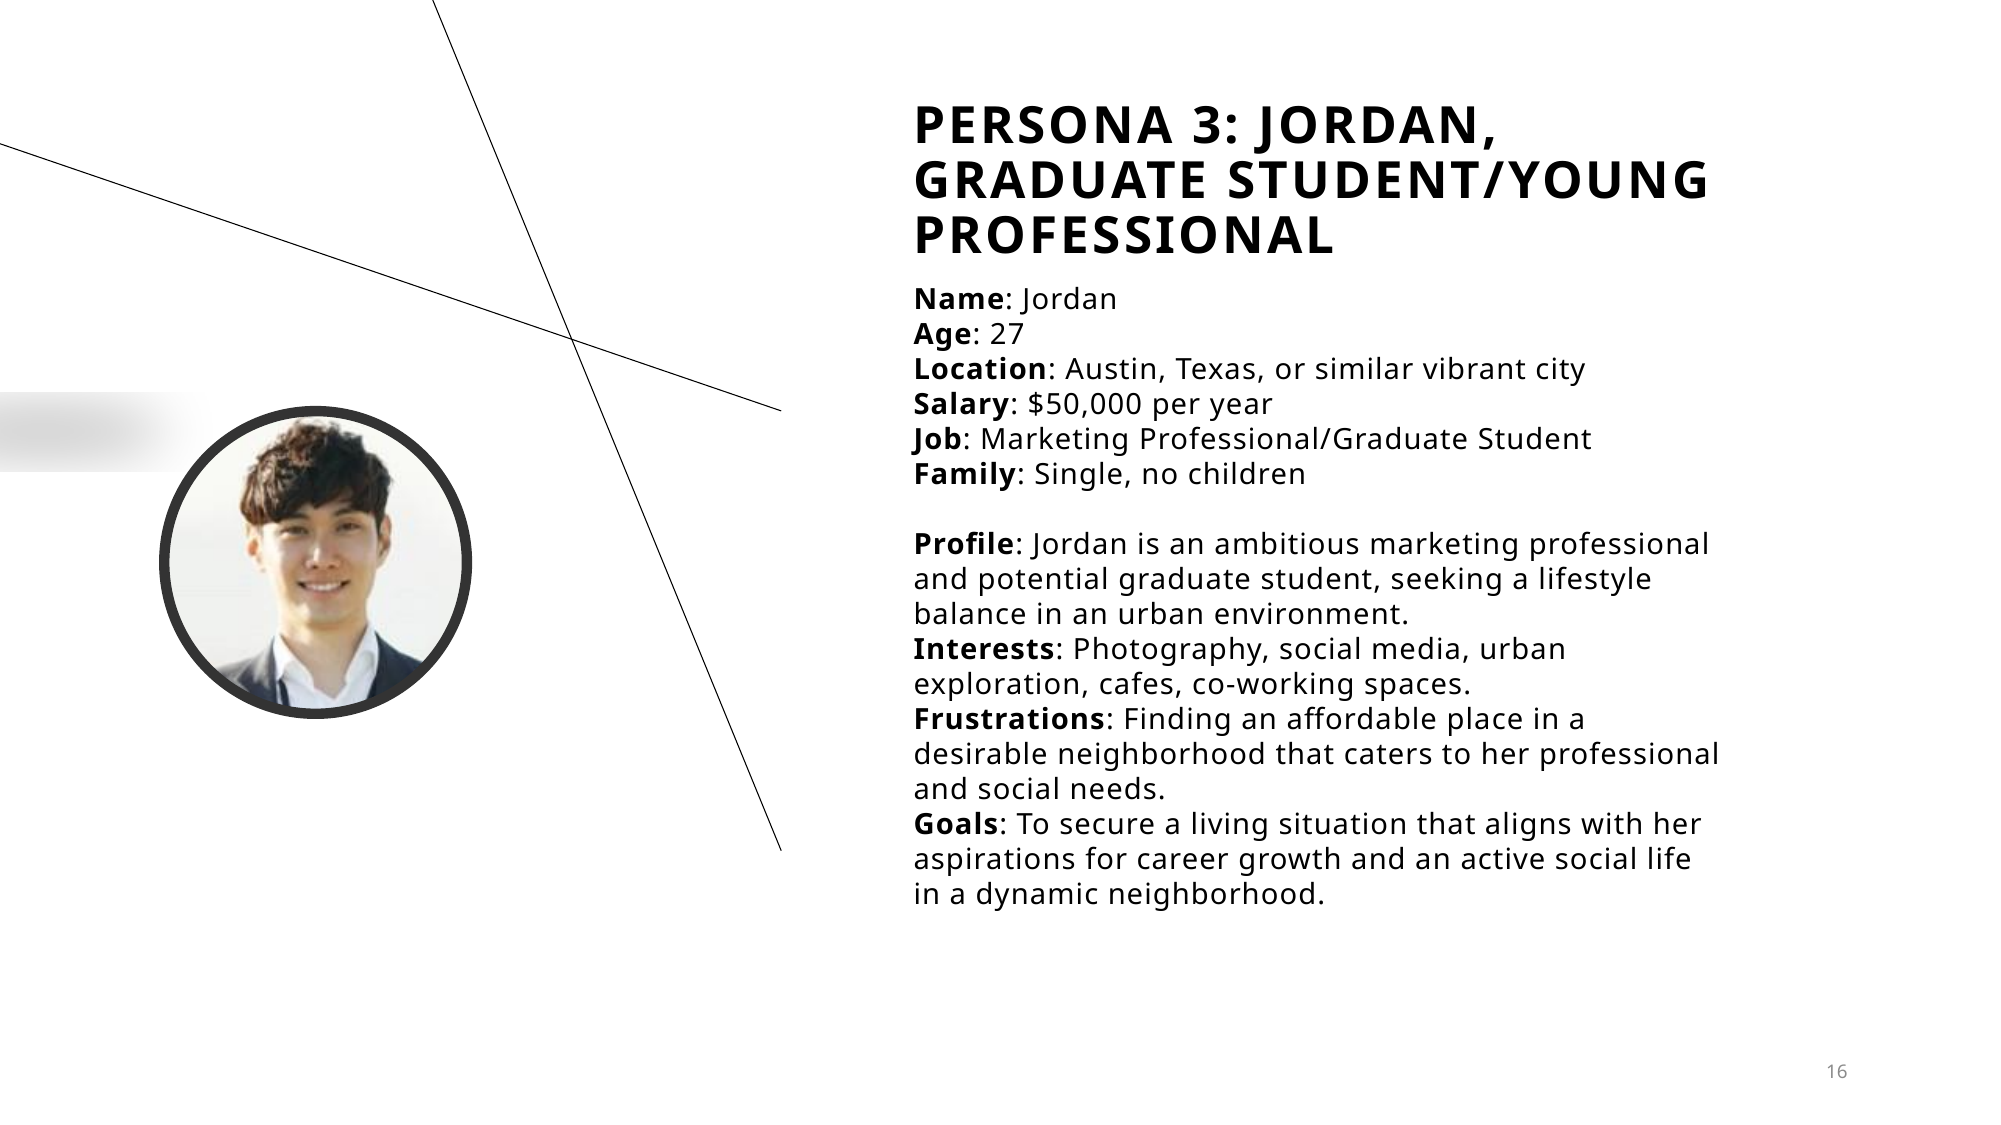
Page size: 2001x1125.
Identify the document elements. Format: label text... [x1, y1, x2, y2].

picture [164, 411, 467, 714]
list Name: Jordan Age: 27 Location: Austin, Texas, or similar vibrant city Salary: $50,000 per year Job: Marketing Professional/Graduate Student Family: Single, no children [898, 272, 1737, 505]
slide_number 16 [1412, 1042, 1863, 1103]
text_box Profile: Jordan is an ambitious marketing professional and potential graduate student, seeking a lifestyle balance in an urban environment. Interests: Photography, social media, urban exploration, cafes, co-working spaces. Frustrations: Finding an affordable place in a desirable neighborhood that caters to her professional and social needs. Goals: To secure a living situation that aligns with her aspirations for career growth and an active social life in a dynamic neighborhood. [898, 517, 1737, 929]
title Persona 3: Jordan, Graduate Student/Young Professional [898, 74, 1737, 272]
